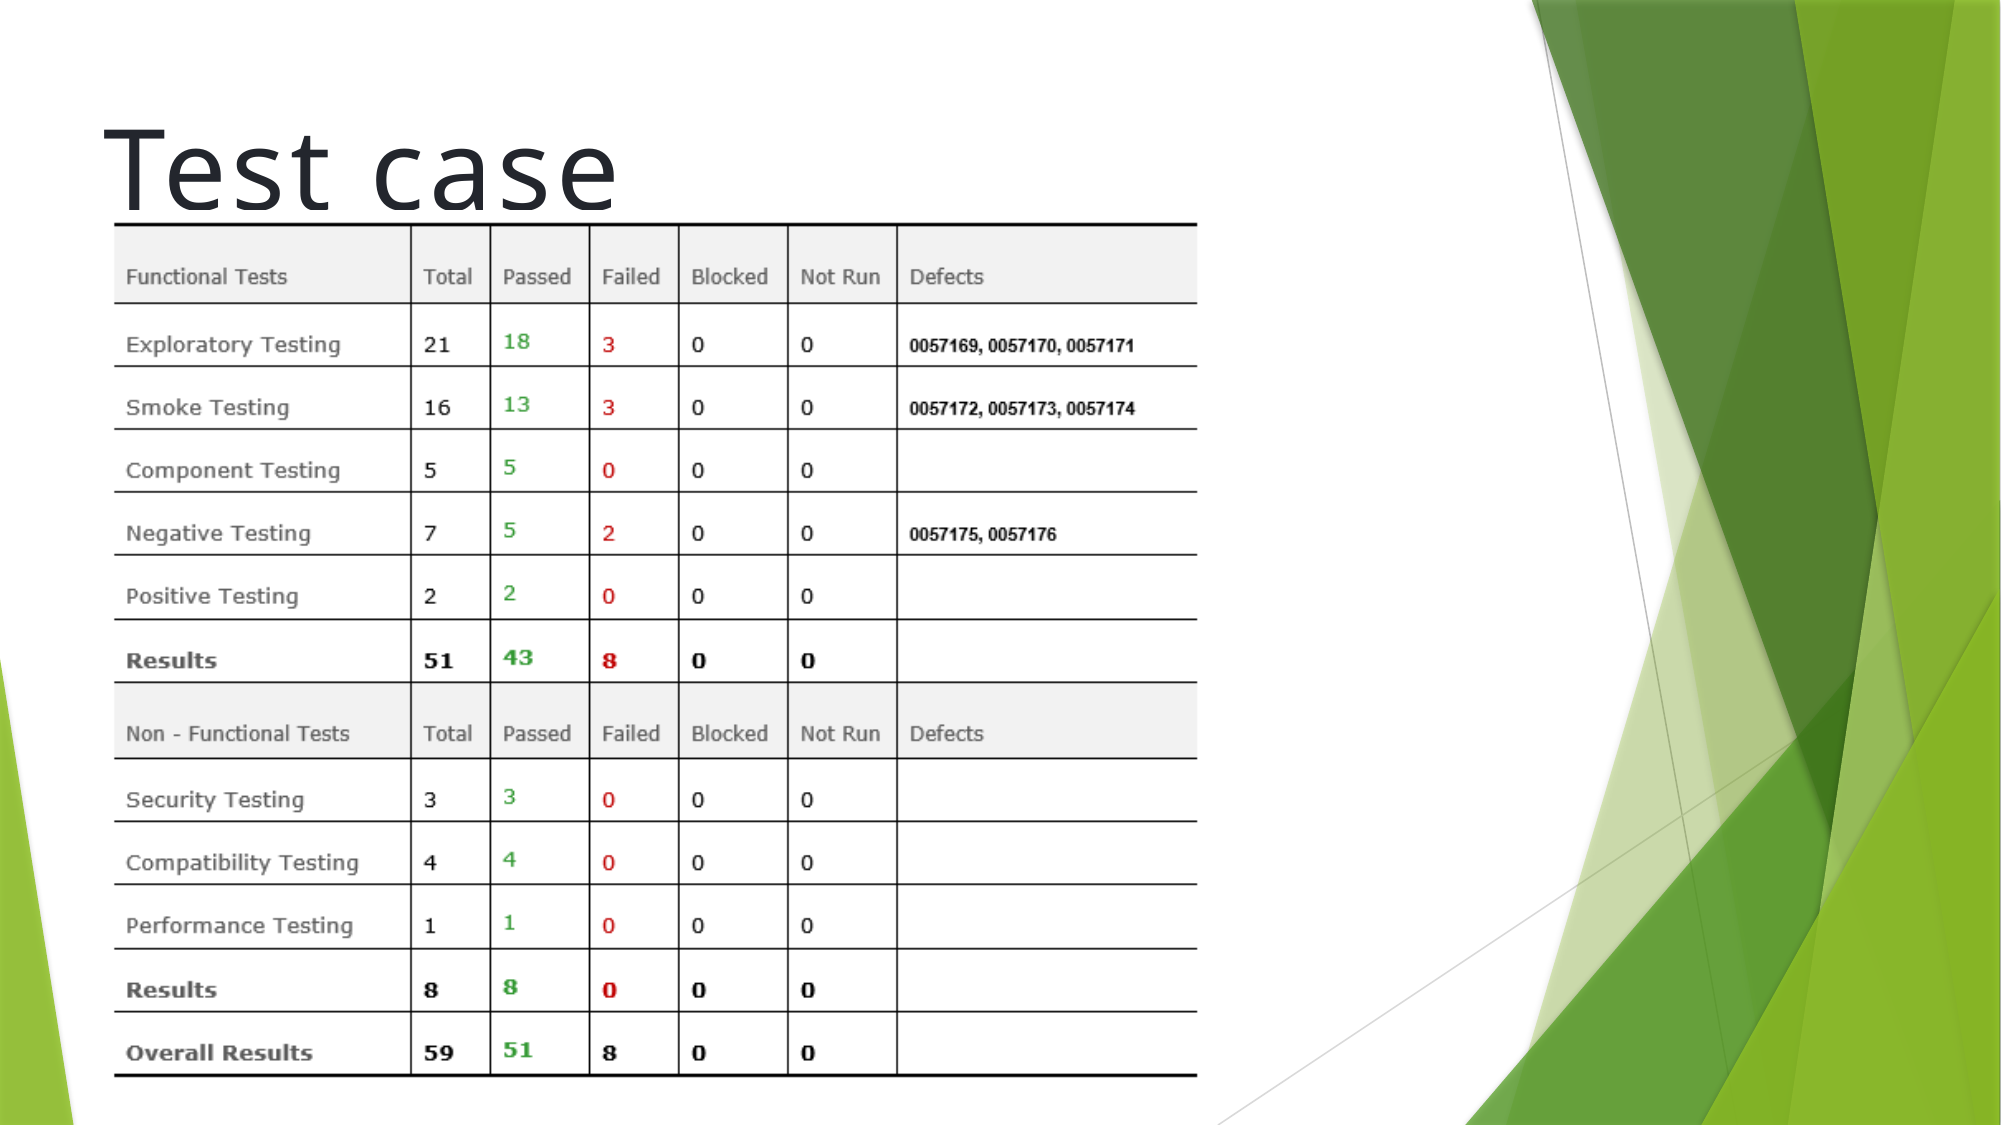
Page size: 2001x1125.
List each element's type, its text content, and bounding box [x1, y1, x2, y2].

text_box Test case results [103, 0, 722, 209]
picture [102, 210, 1214, 1084]
